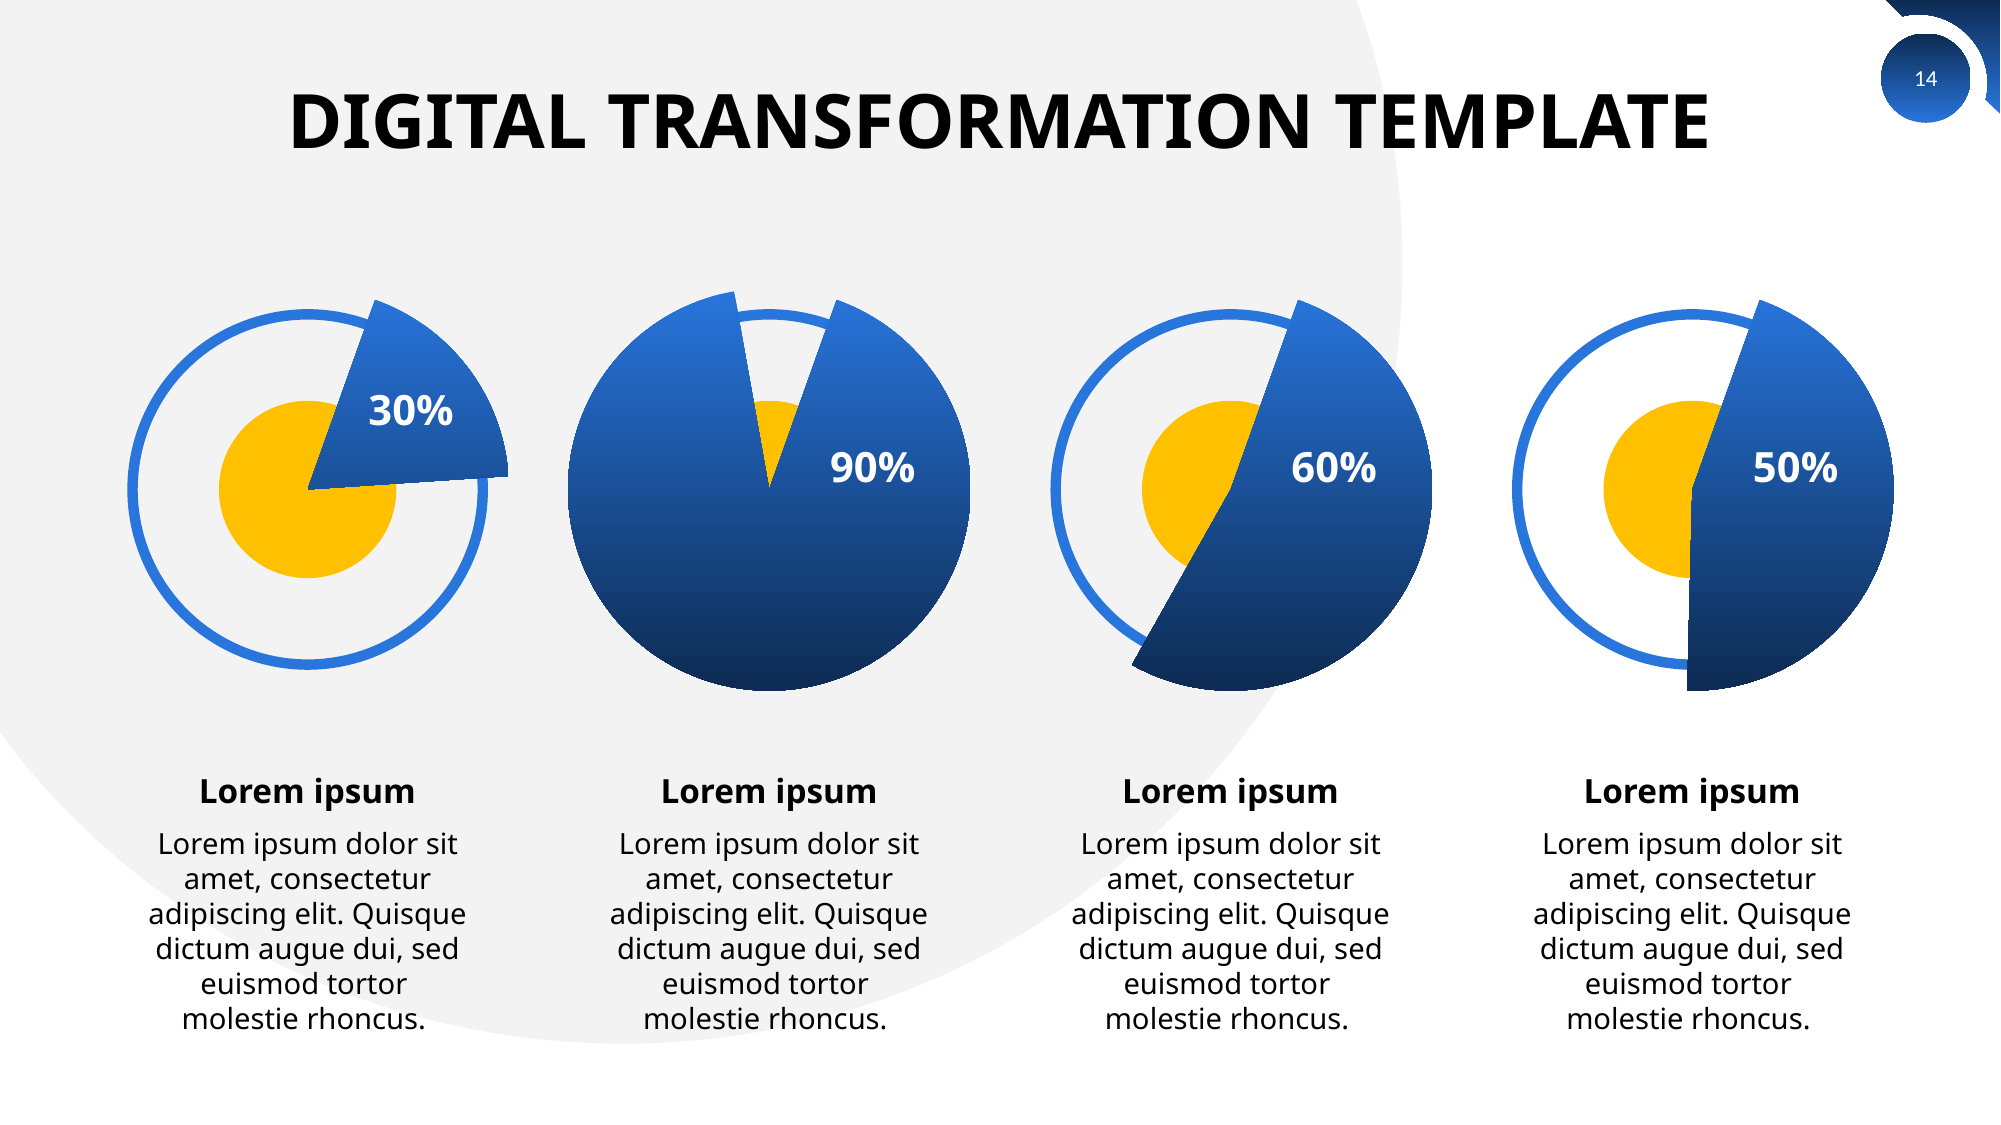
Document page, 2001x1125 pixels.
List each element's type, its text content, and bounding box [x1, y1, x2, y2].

text_box Lorem ipsum dolor sit amet, consectetur adipiscing elit. Quisque dictum augue dui, sed euismod tortor molestie rhoncus. [1060, 825, 1401, 1035]
text_box Lorem ipsum [1060, 770, 1401, 811]
text_box Lorem ipsum dolor sit amet, consectetur adipiscing elit. Quisque dictum augue dui, sed euismod tortor molestie rhoncus. [599, 825, 940, 1035]
text_box Lorem ipsum dolor sit amet, consectetur adipiscing elit. Quisque dictum augue dui, sed euismod tortor molestie rhoncus. [137, 825, 478, 1035]
text_box Lorem ipsum [1522, 770, 1863, 811]
text_box Lorem ipsum [137, 770, 478, 811]
slide_number 14 [1894, 47, 1957, 108]
title DIGITAL TRANSFORMATION TEMPLATE [137, 59, 1863, 190]
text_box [1491, 288, 1894, 691]
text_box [567, 288, 971, 691]
text_box Lorem ipsum [599, 770, 940, 811]
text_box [1029, 288, 1433, 691]
text_box Lorem ipsum dolor sit amet, consectetur adipiscing elit. Quisque dictum augue dui, sed euismod tortor molestie rhoncus. [1522, 825, 1863, 1035]
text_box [106, 288, 509, 691]
